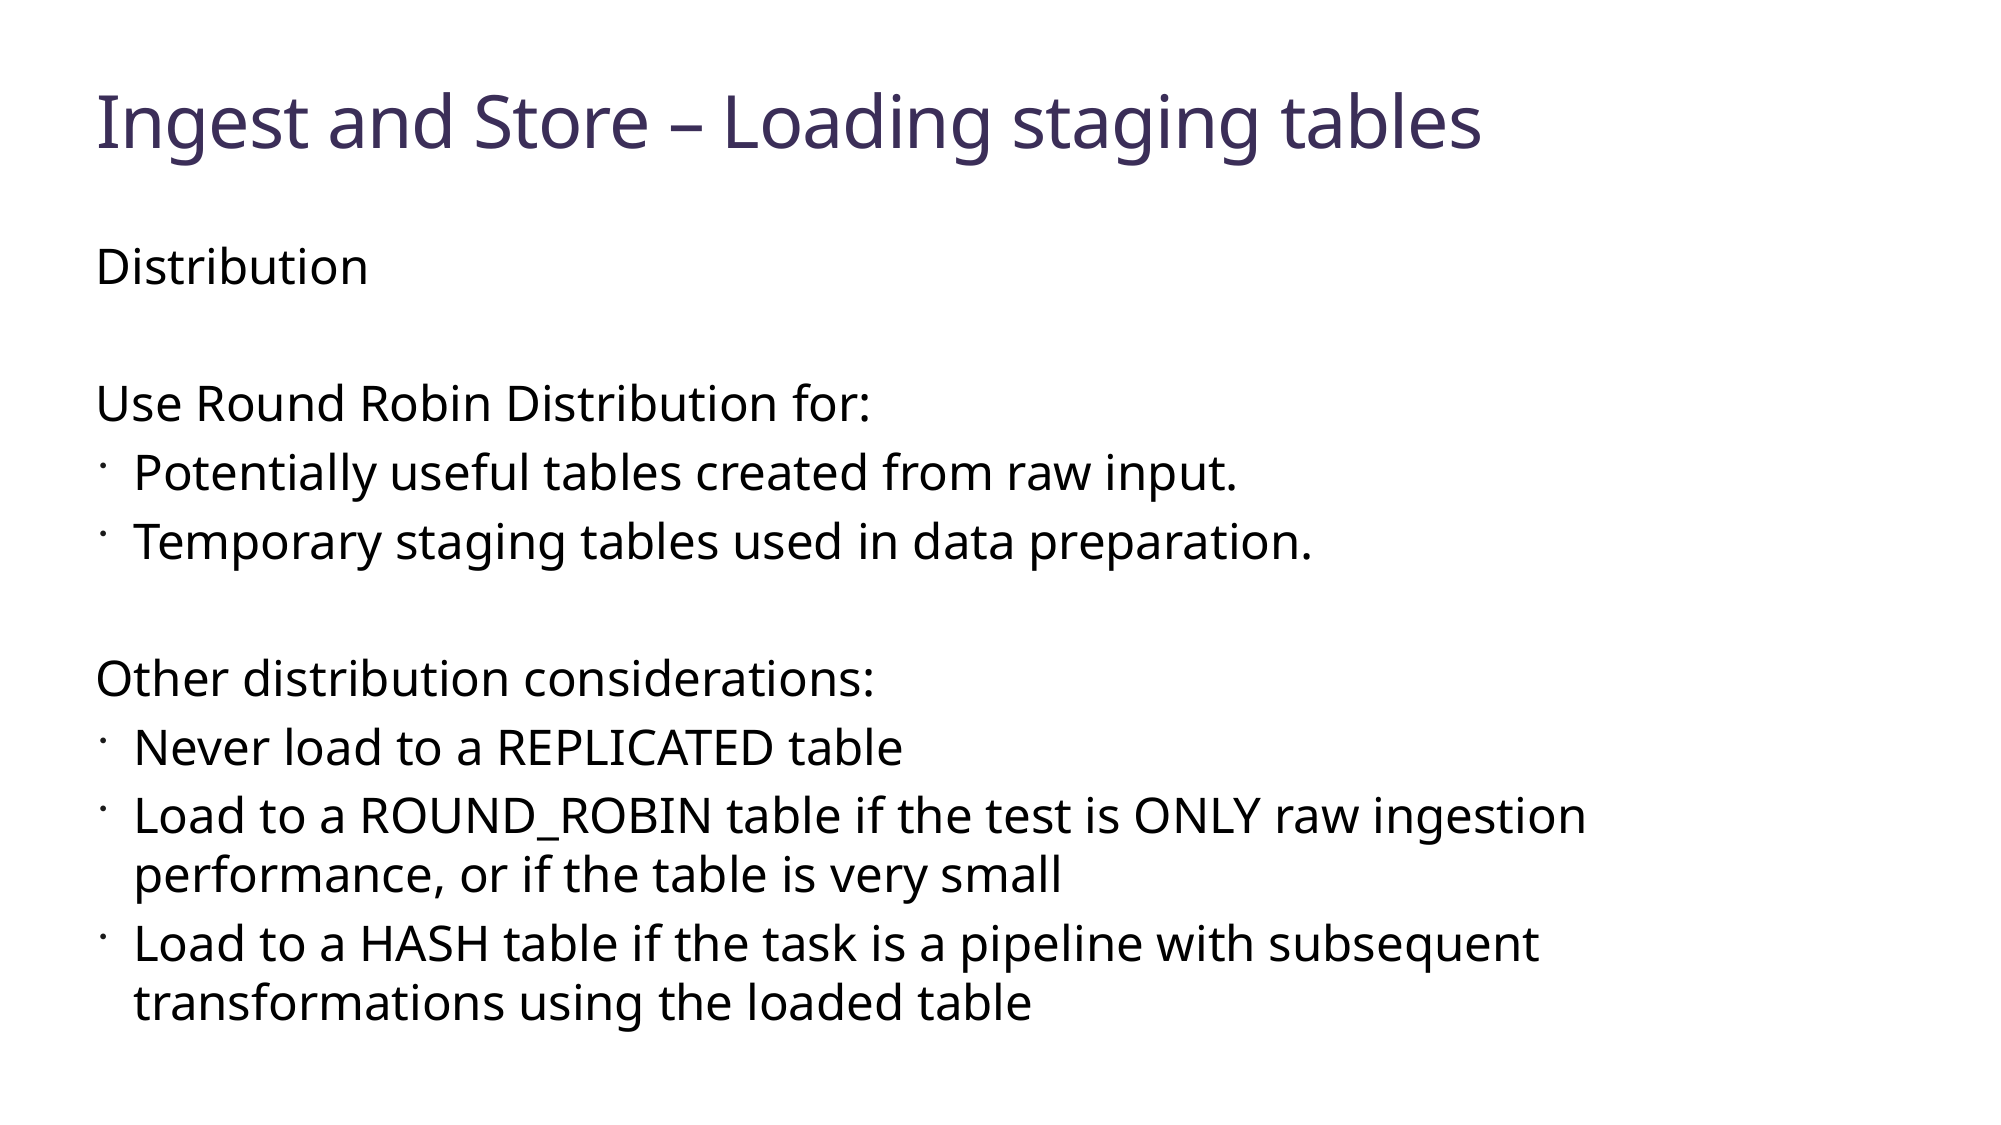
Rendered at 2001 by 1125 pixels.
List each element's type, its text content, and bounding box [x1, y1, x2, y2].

title Ingest and Store – Loading staging tables [96, 75, 1904, 166]
list Distribution Use Round Robin Distribution for: Potentially useful tables created from raw input. Temporary staging tables used in data preparation. Other distribution considerations: Never load to a REPLICATED table Load to a ROUND_ROBIN table if the test is ONLY raw ingestion performance, or if the table is very small Load to a HASH table if the task is a pipeline with subsequent transformations using the loaded table [95, 235, 1904, 1125]
